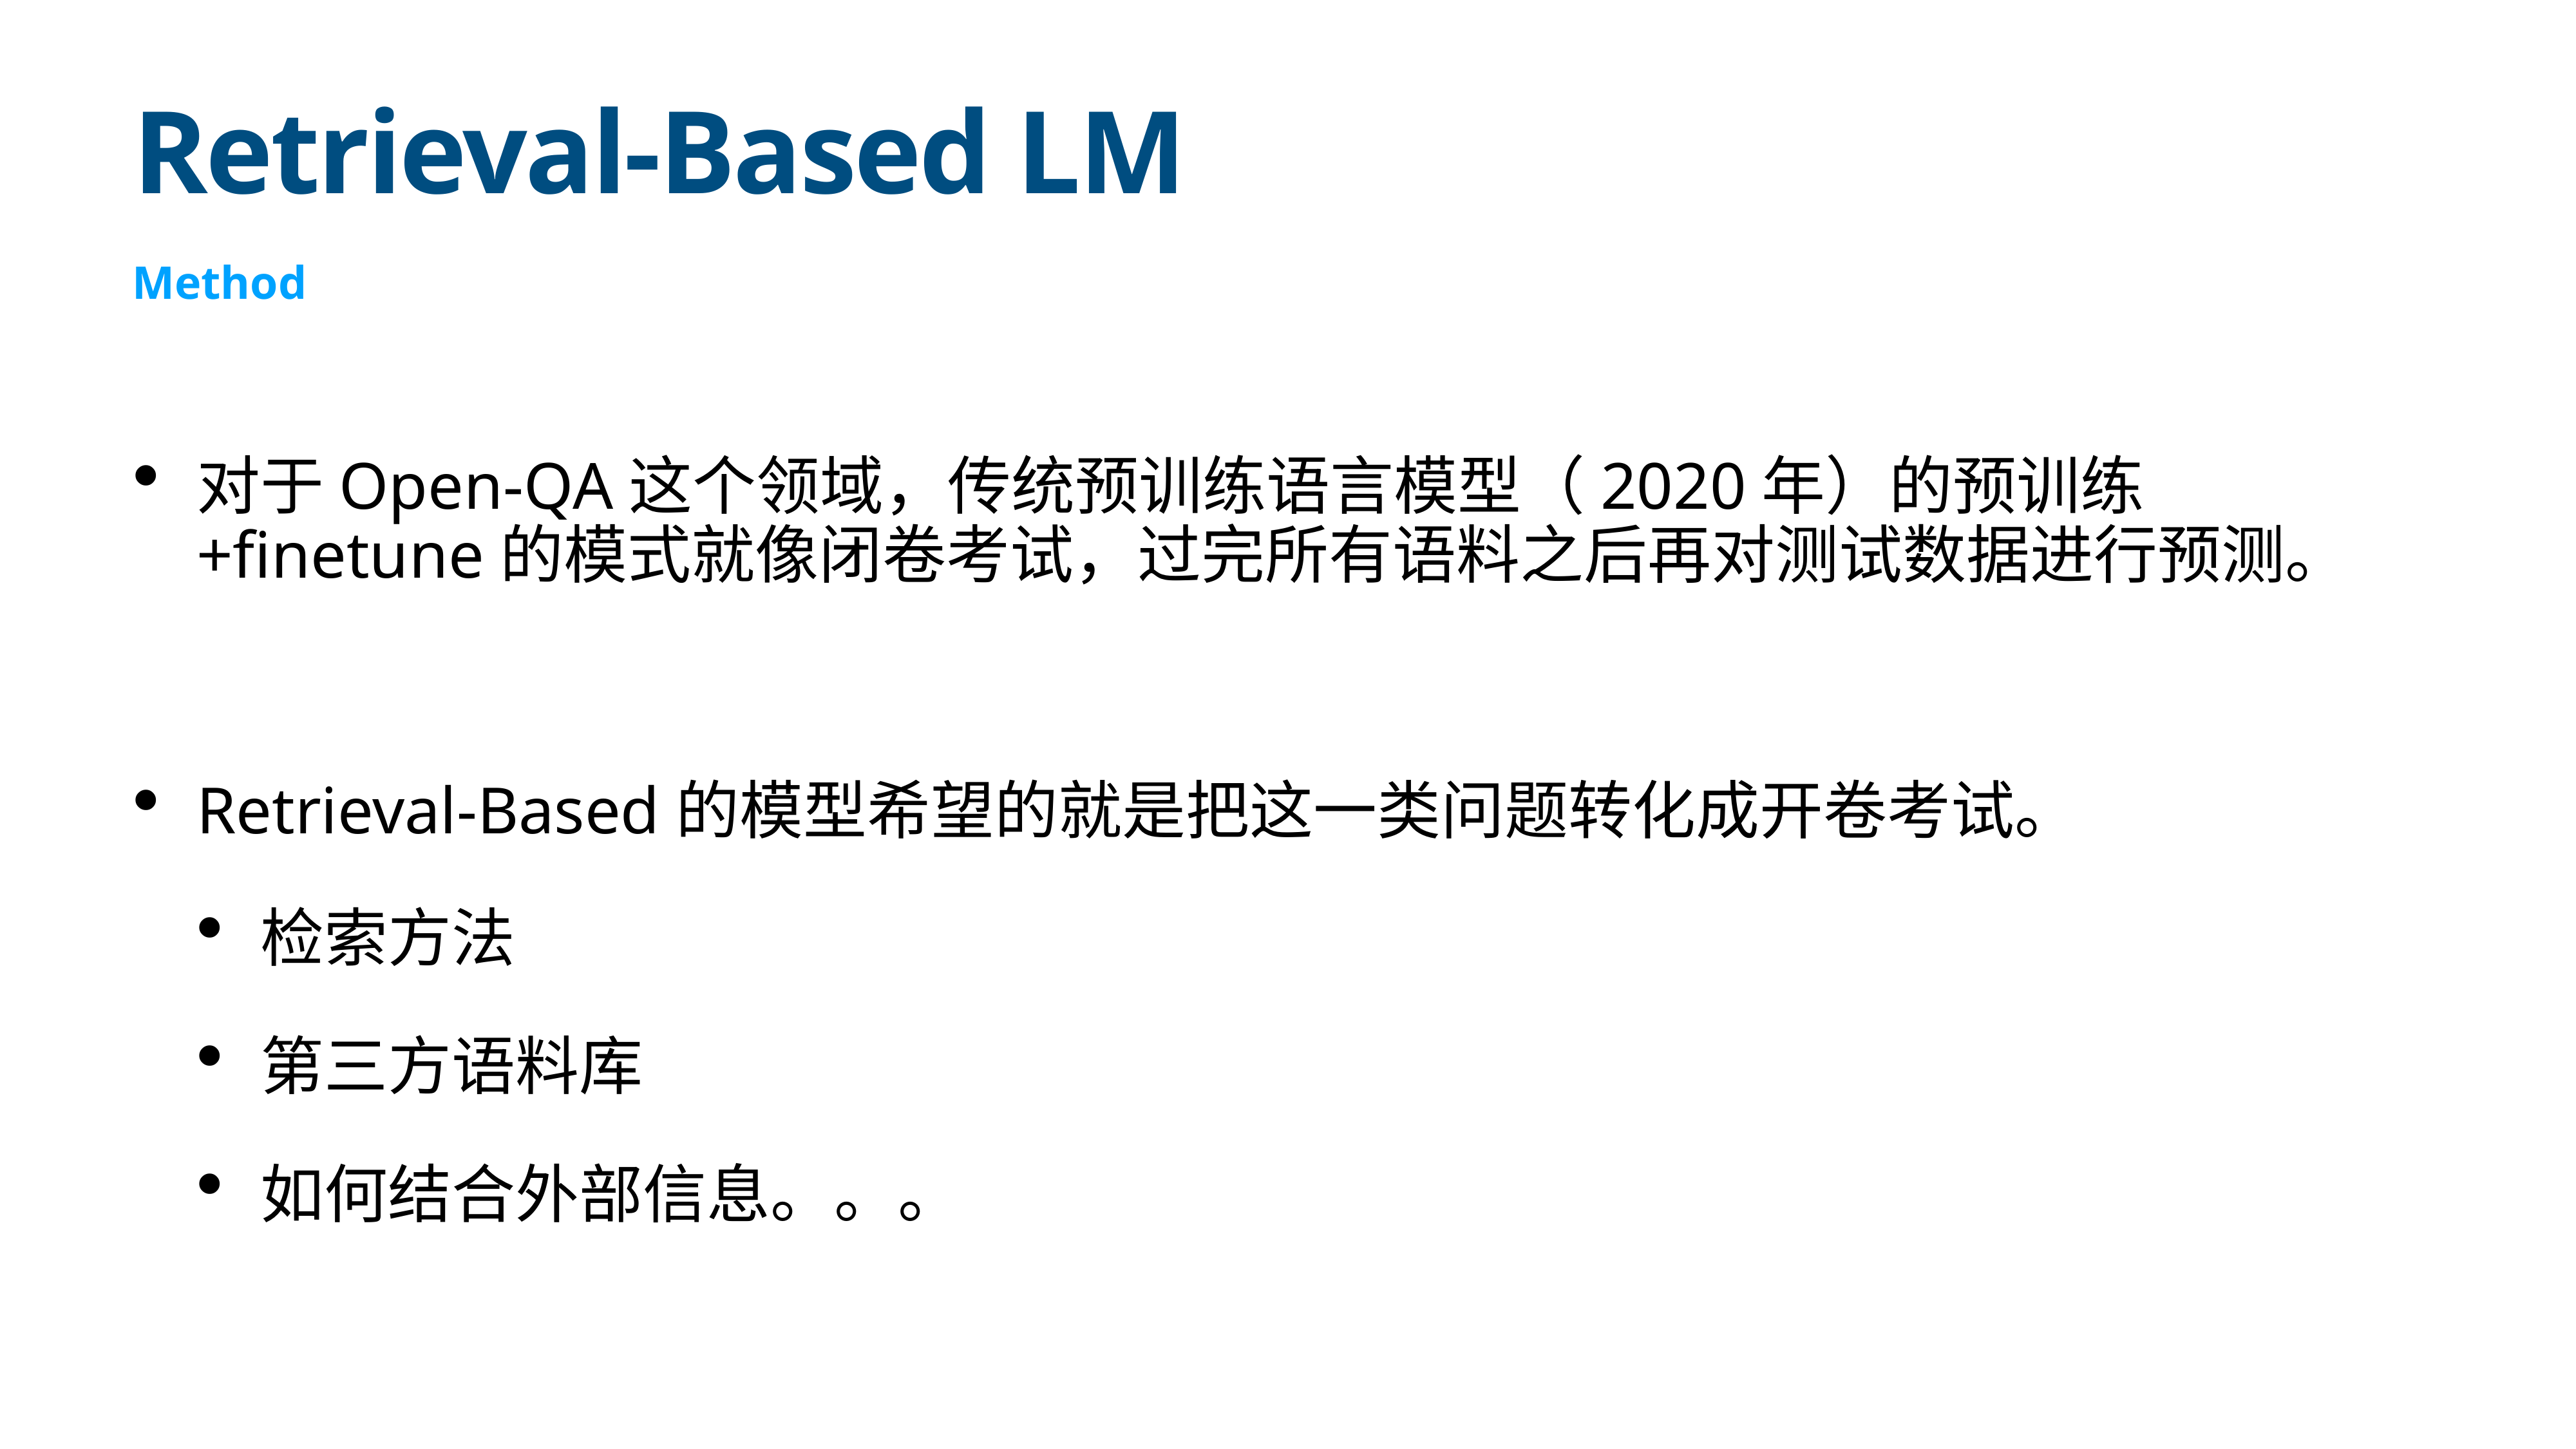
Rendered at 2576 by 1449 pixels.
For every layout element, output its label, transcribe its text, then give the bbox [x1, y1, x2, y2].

list 对于Open-QA这个领域，传统预训练语言模型（2020年）的预训练+finetune的模式就像闭卷考试，过完所有语料之后再对测试数据进行预测。 Retrieval-Based的模型希望的就是把这一类问题转化成开卷考试。 检索方法 第三方语料库 如何结合外部信息。。。 [127, 448, 2449, 1321]
list Method [127, 236, 2449, 337]
title Retrieval-Based LM [127, 100, 2449, 236]
